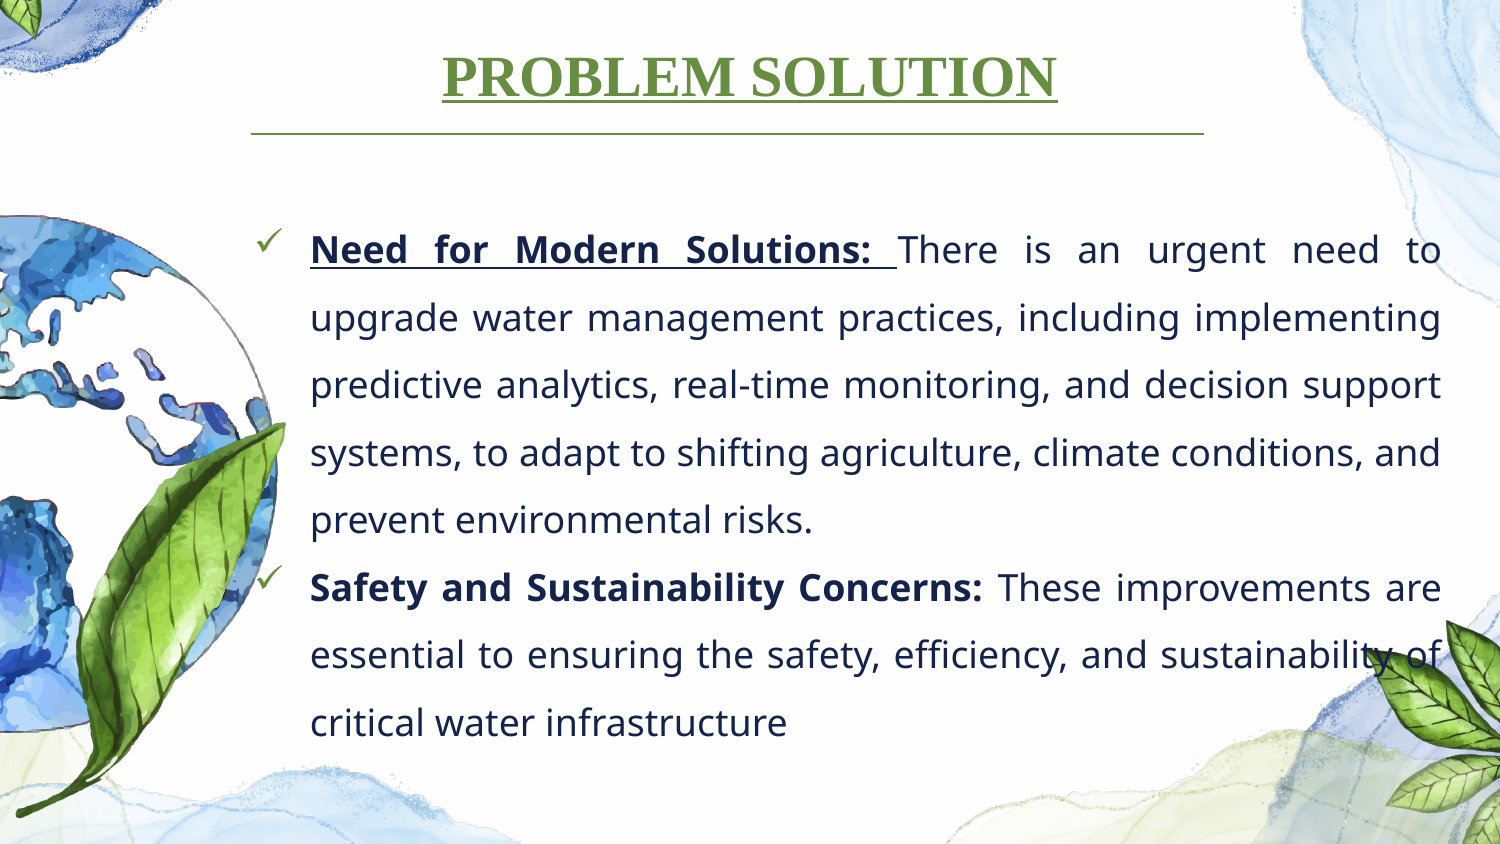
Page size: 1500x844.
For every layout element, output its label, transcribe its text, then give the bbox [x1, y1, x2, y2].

title PROBLEM SOLUTION [118, 26, 1382, 120]
picture [0, 214, 341, 818]
subtitle Need for Modern Solutions: There is an urgent need to upgrade water management practices, including implementing predictive analytics, real-time monitoring, and decision support systems, to adapt to shifting agriculture, climate conditions, and prevent environmental risks. Safety and Sustainability Concerns: These improvements are essential to ensuring the safety, efficiency, and sustainability of critical water infrastructure [238, 188, 1458, 696]
picture [1369, 614, 1500, 844]
picture [0, 0, 219, 112]
